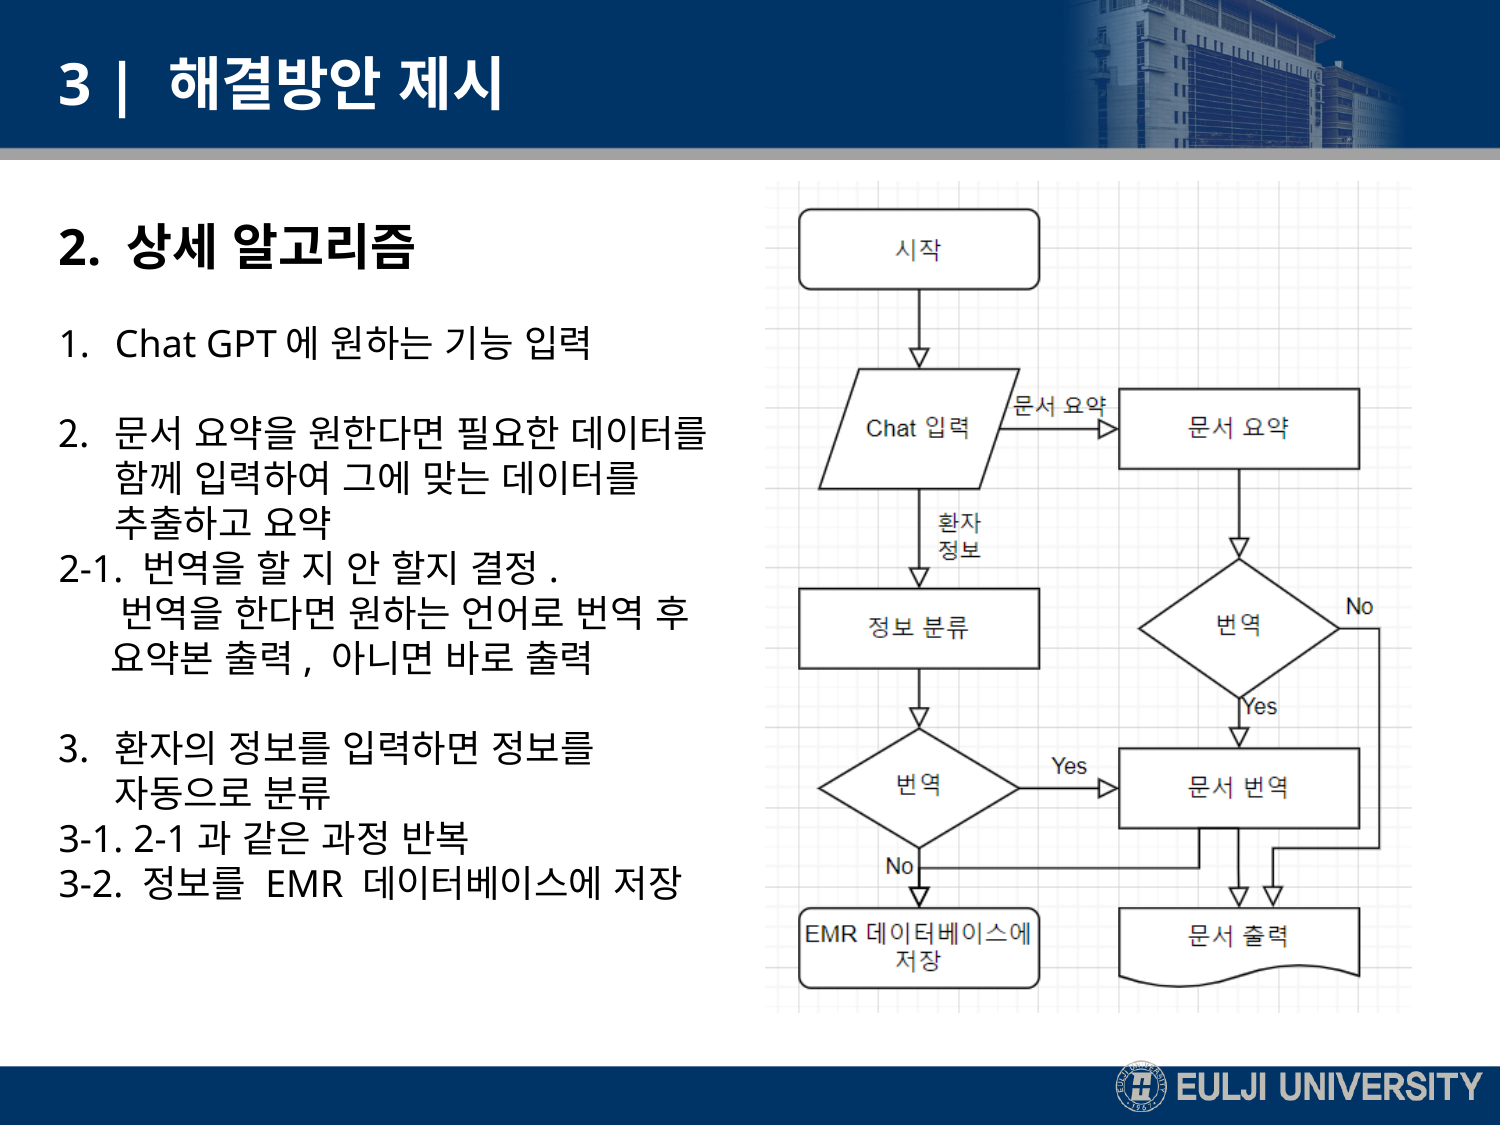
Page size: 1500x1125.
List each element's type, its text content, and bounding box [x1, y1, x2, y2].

picture [0, 0, 1500, 160]
picture [1103, 1052, 1495, 1120]
picture [765, 181, 1412, 1013]
text_box [0, 1064, 1099, 1125]
text_box [1496, 1064, 1500, 1125]
text_box 2. 상세 알고리즘 Chat GPT에 원하는 기능 입력 문서 요약을 원한다면 필요한 데이터를 함께 입력하여 그에 맞는 데이터를 추출하고 요약 2-1. 번역을 할 지 안 할지 결정. 번역을 한다면 원하는 언어로 번역 후 요약본 출력, 아니면 바로 출력 환자의 정보를 입력하면 정보를 자동으로 분류 3-1. 2-1과 같은 과정 반복 3-2. 정보를 EMR 데이터베이스에 저장 [43, 208, 760, 913]
